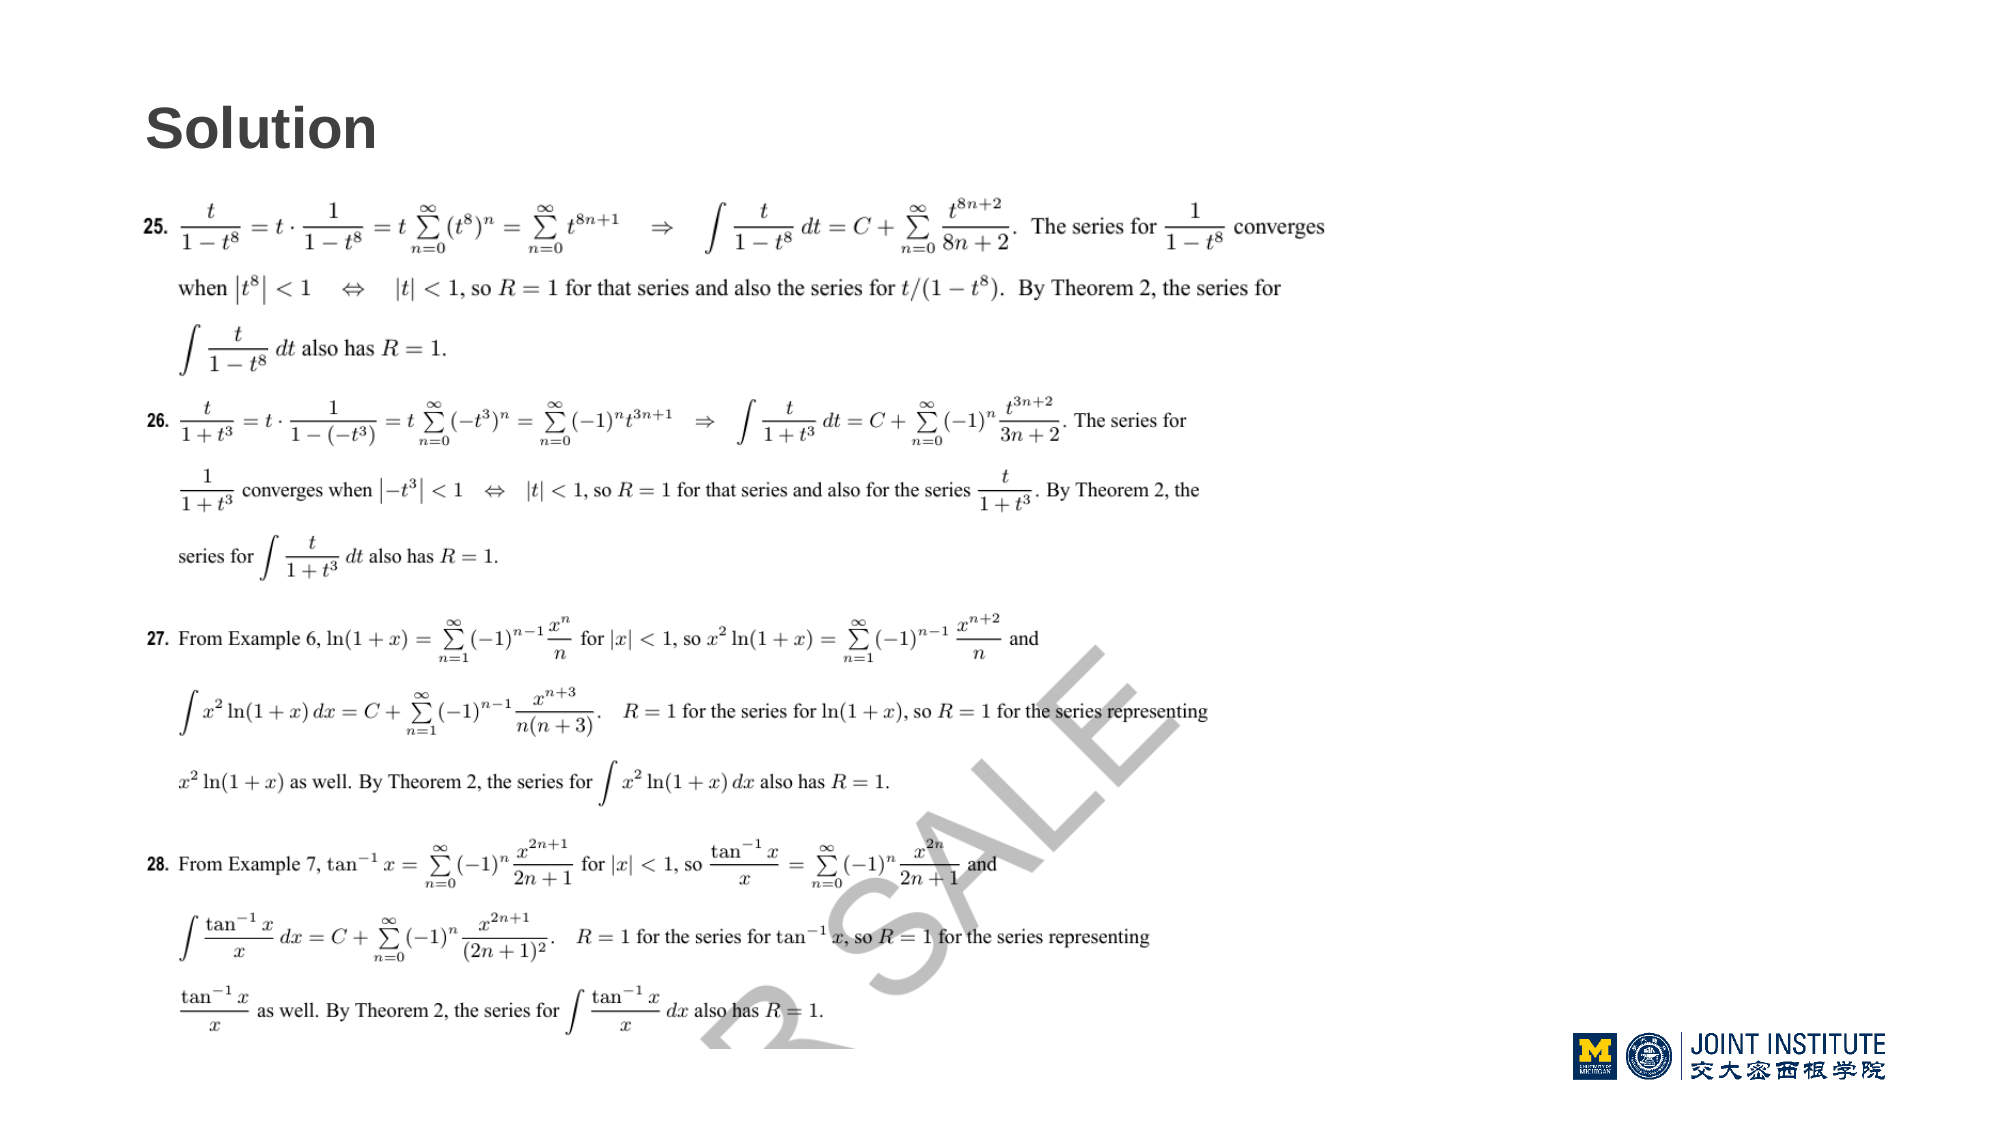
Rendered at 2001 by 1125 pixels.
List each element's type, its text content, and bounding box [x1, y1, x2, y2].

picture [114, 171, 1384, 1049]
list Solution [130, 76, 1885, 175]
picture [1573, 1032, 1885, 1080]
